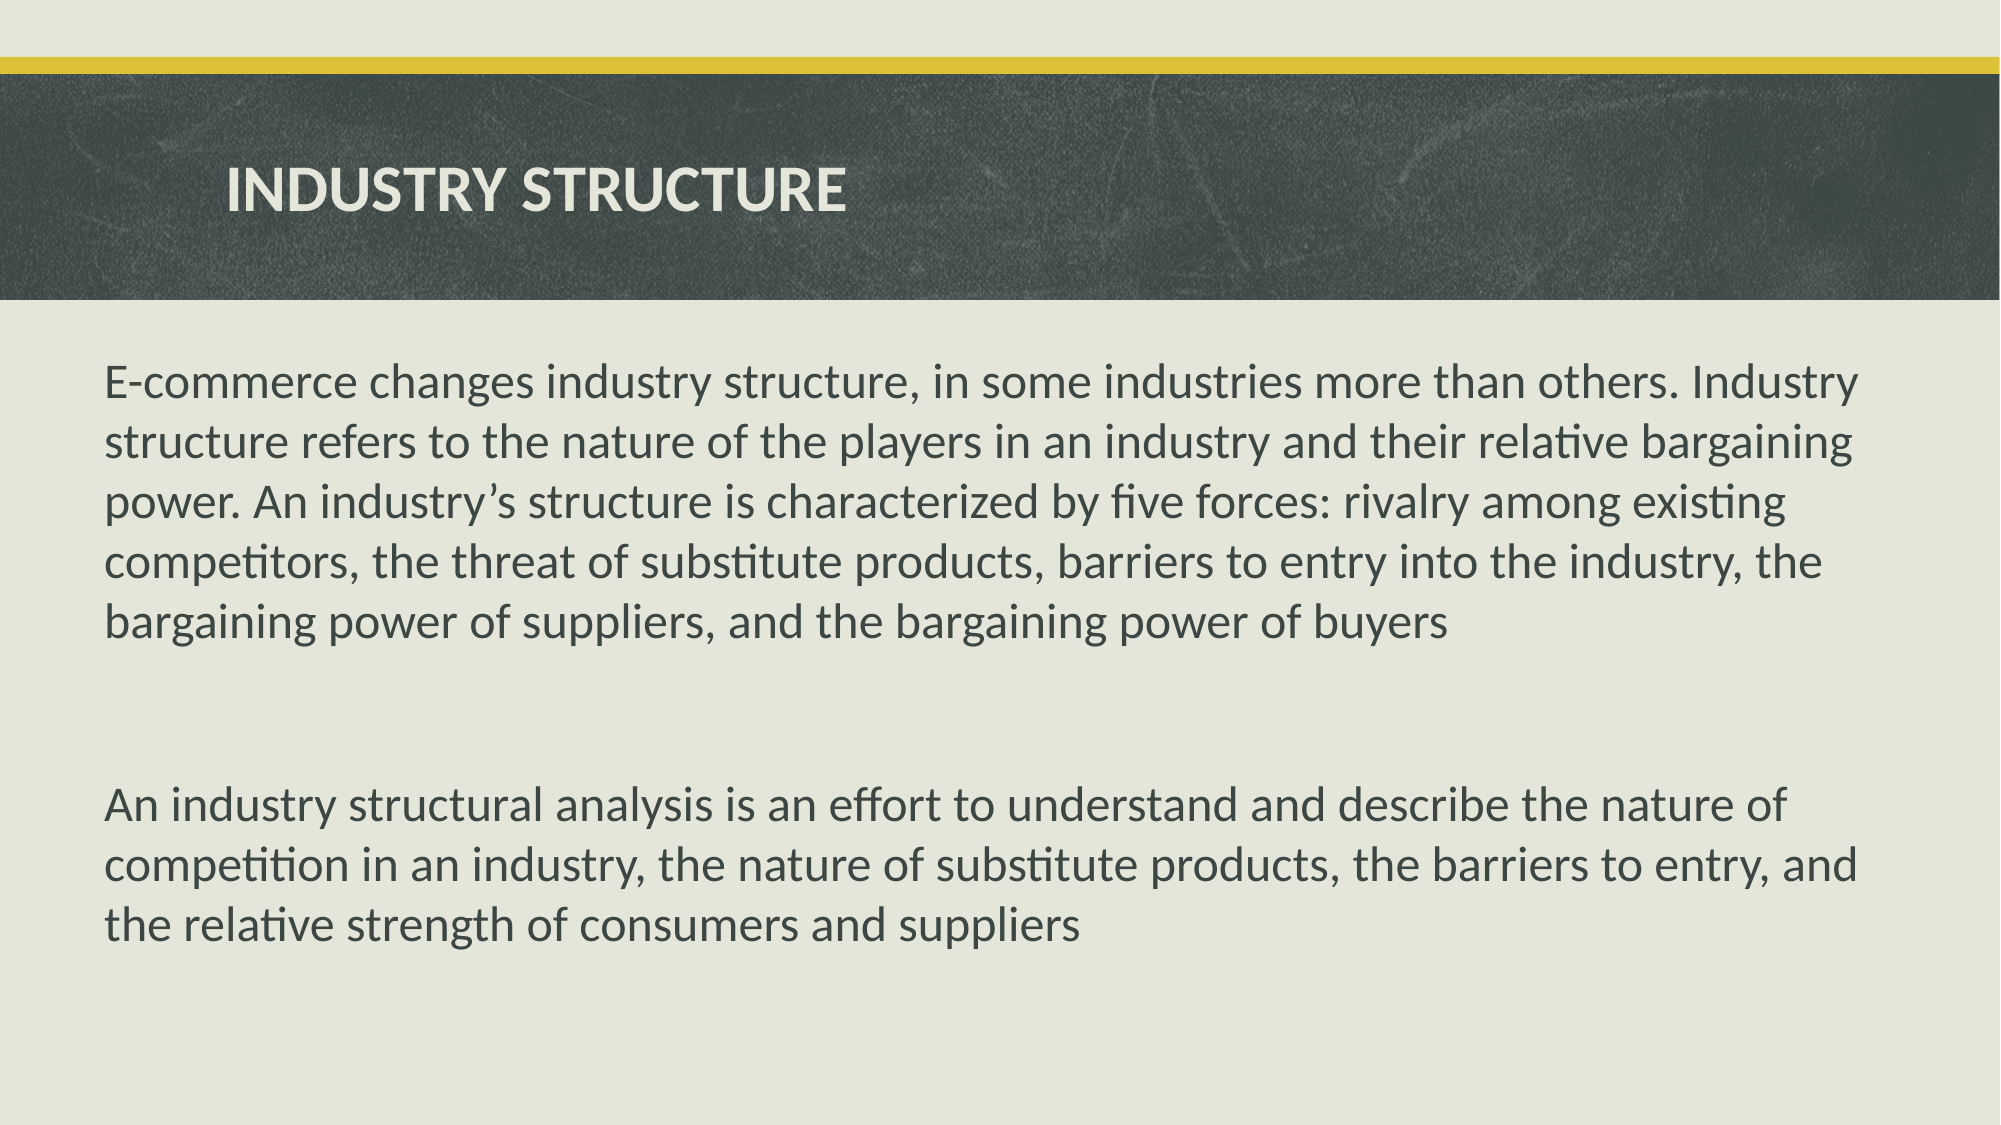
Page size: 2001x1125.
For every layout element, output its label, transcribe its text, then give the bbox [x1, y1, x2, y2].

picture [0, 74, 2000, 300]
title INDUSTRY STRUCTURE [210, 76, 1790, 300]
list E-commerce changes industry structure, in some industries more than others. Industry structure refers to the nature of the players in an industry and their relative bargaining power. An industry’s structure is characterized by five forces: rivalry among existing competitors, the threat of substitute products, barriers to entry into the industry, the bargaining power of suppliers, and the bargaining power of buyers An industry structural analysis is an effort to understand and describe the nature of competition in an industry, the nature of substitute products, the barriers to entry, and the relative strength of consumers and suppliers [89, 341, 1883, 1066]
